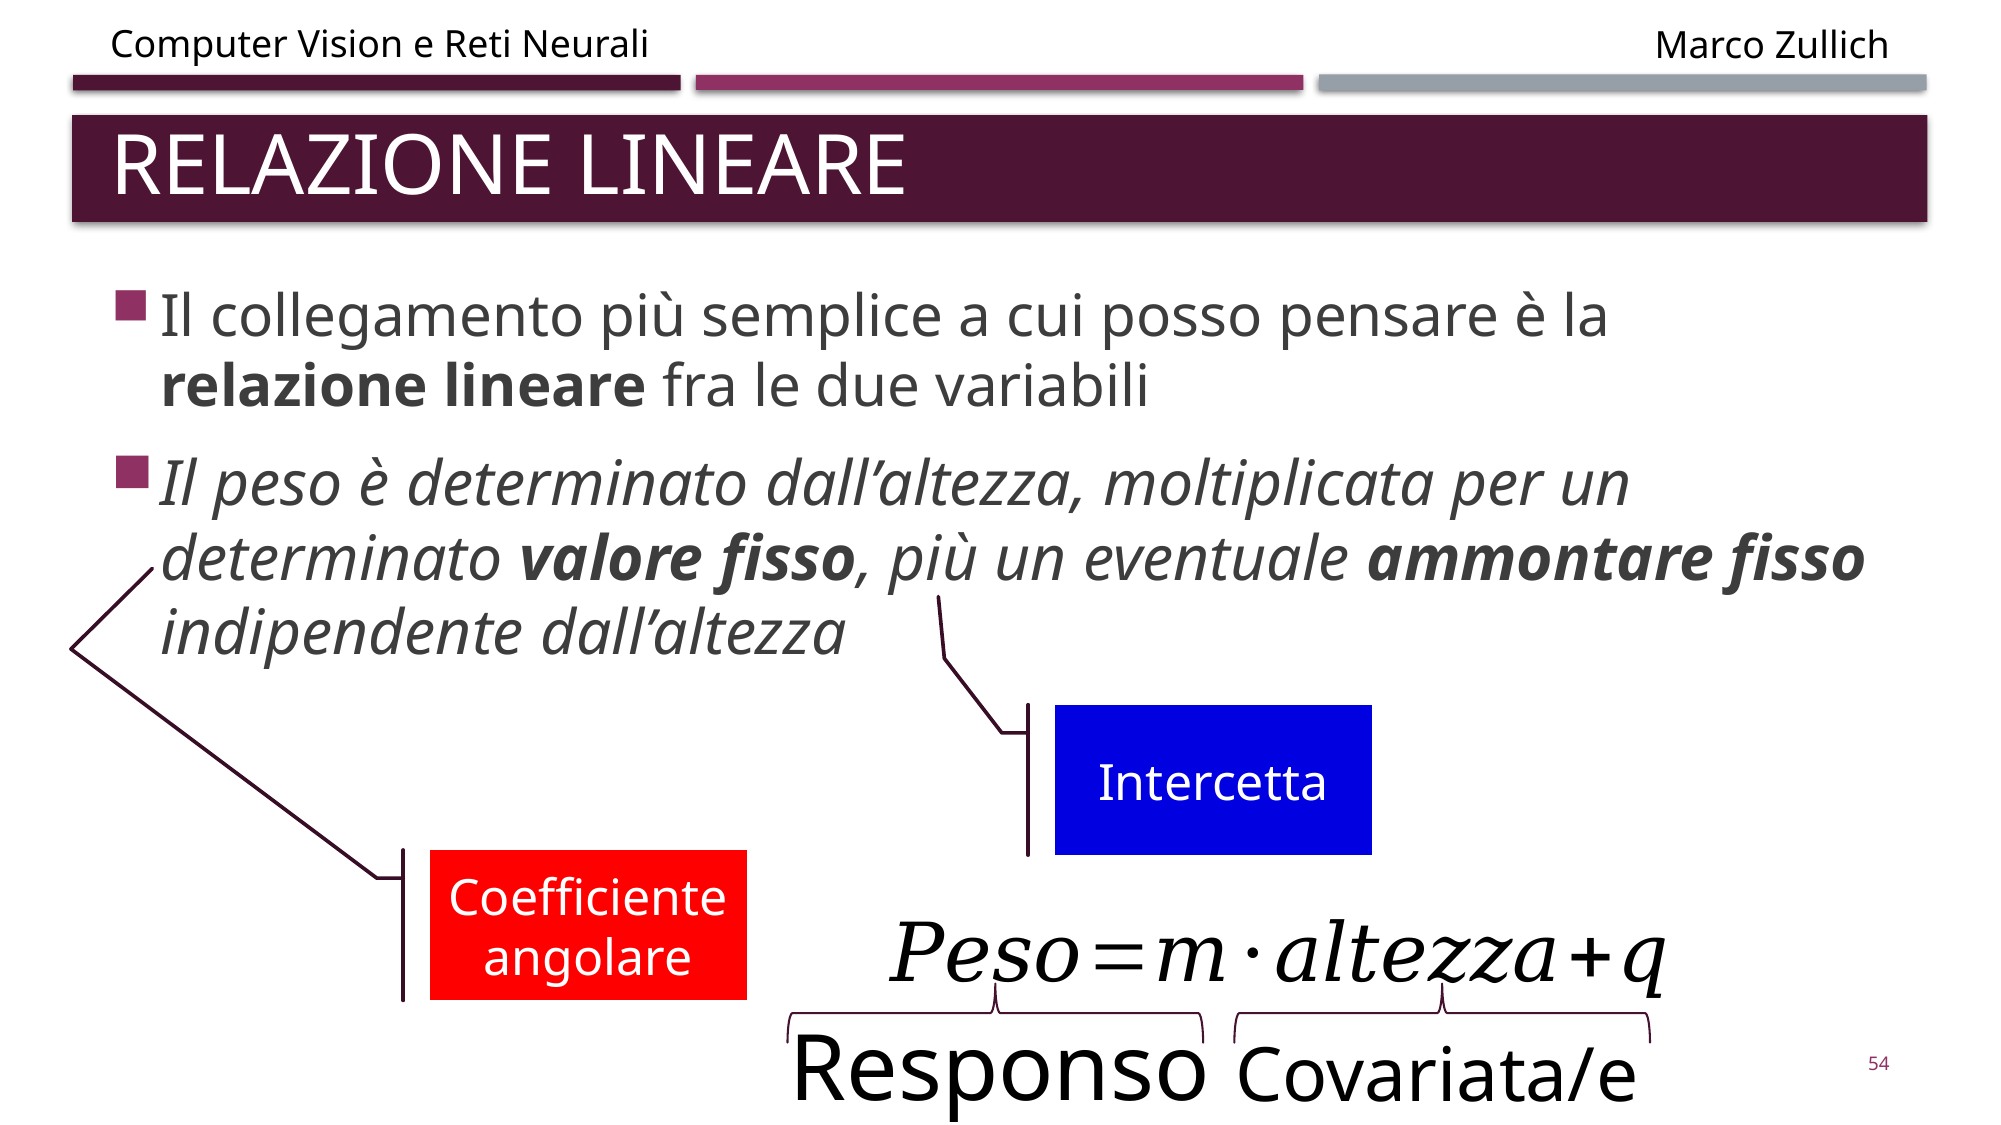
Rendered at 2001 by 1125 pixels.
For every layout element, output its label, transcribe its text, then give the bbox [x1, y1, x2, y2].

text_box Coefficiente angolare [69, 567, 406, 1003]
title Relazione lineare [95, 124, 1905, 219]
text_box Responso [761, 1001, 1239, 1125]
text_box Intercetta [936, 594, 1031, 857]
text_box Intercetta [1055, 705, 1372, 855]
text_box [1233, 982, 1652, 1044]
text_box [786, 982, 1203, 1044]
list Il collegamento più semplice a cui posso pensare è la relazione lineare fra le due variabili Il peso è determinato dall’altezza, moltiplicata per un determinato valore fisso, più un eventuale ammontare fisso indipendente dall’altezza [95, 242, 1905, 704]
text_box Coefficiente angolare [430, 850, 747, 1000]
text_box Covariata/e [1198, 1018, 1676, 1124]
slide_number 54 [1732, 1034, 1905, 1095]
